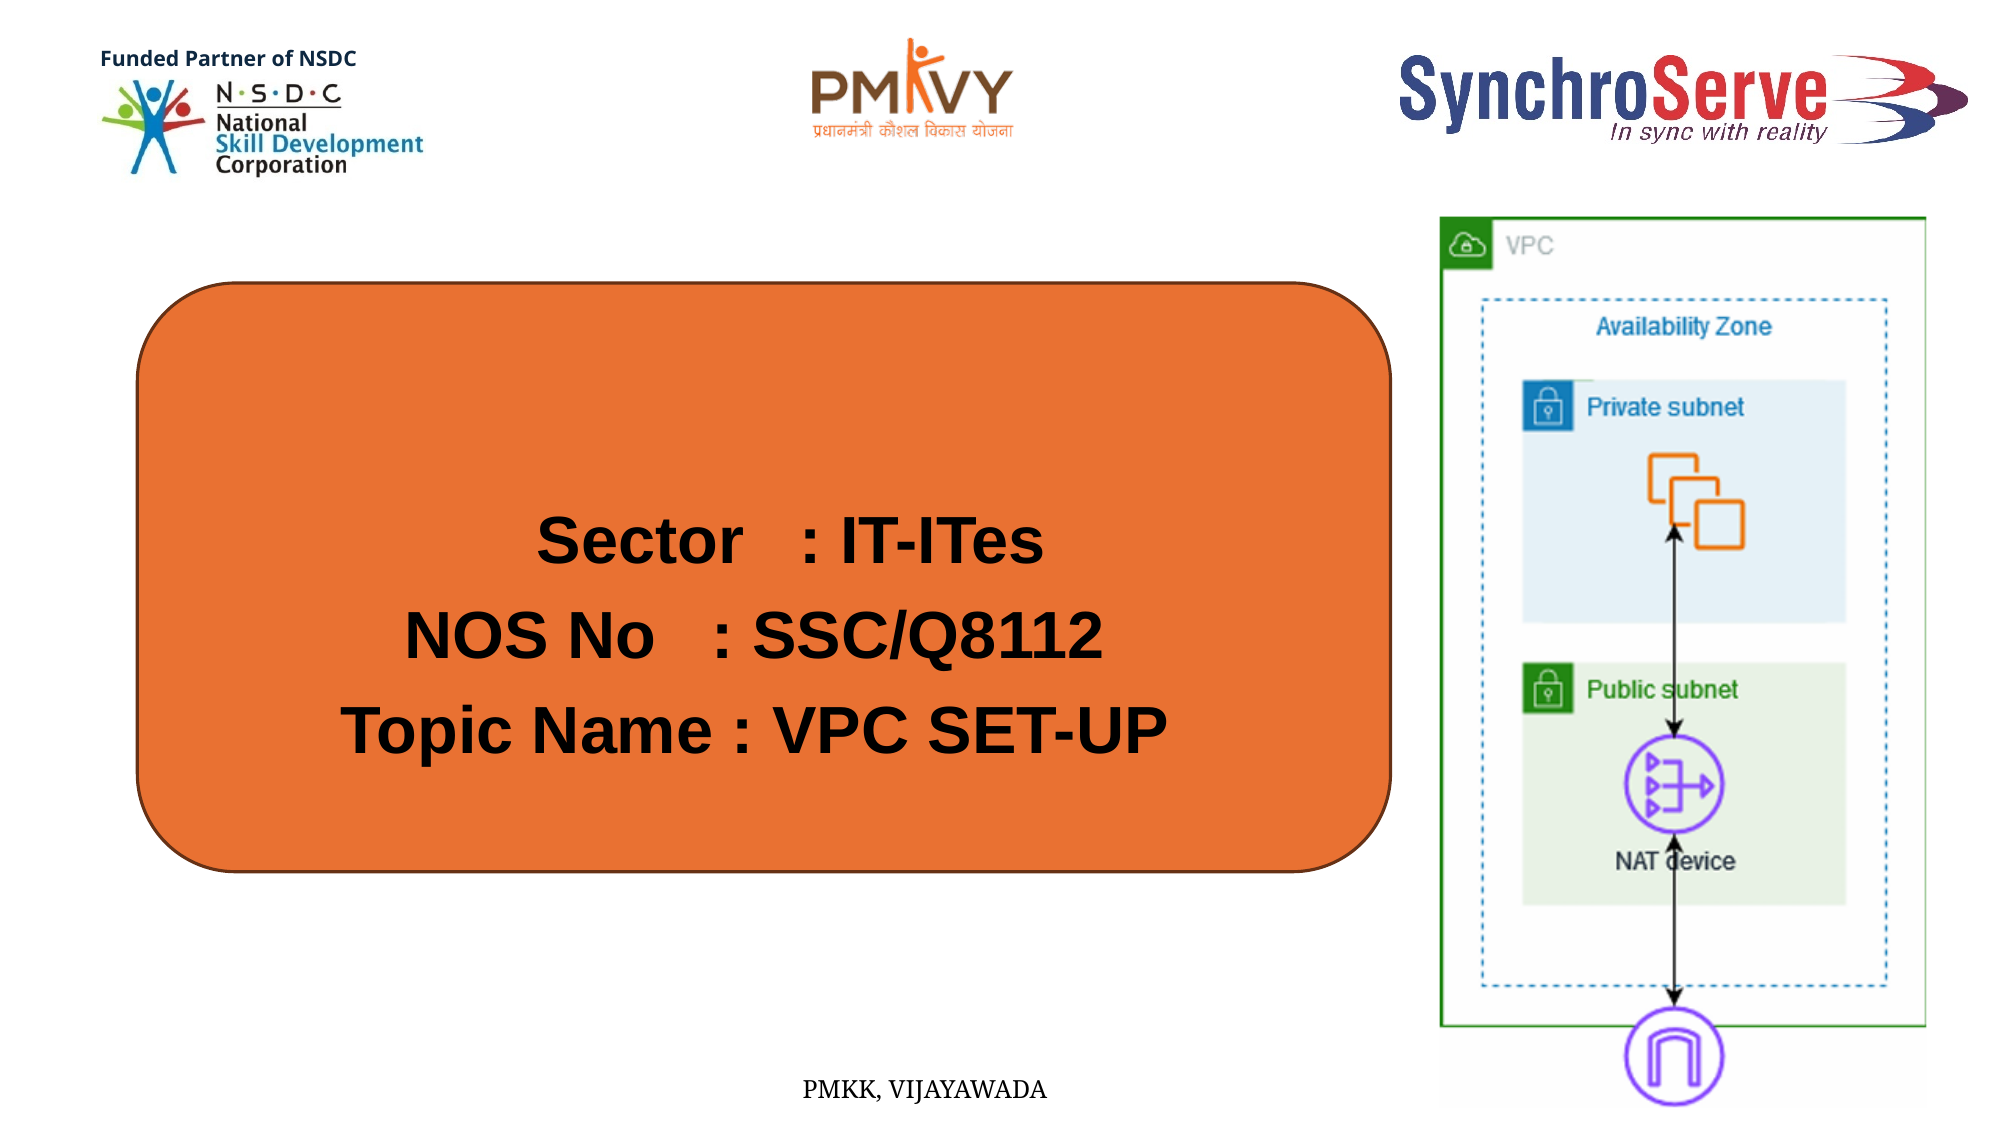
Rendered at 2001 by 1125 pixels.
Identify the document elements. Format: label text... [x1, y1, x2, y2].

picture [812, 37, 1014, 138]
picture [1425, 205, 2000, 1112]
picture [1400, 55, 1968, 144]
picture [97, 44, 426, 213]
text_box Sector : IT-ITes NOS No : SSC/Q8112 Topic Name : VPC SET-UP [135, 281, 1393, 874]
text_box PMKK, VIJAYAWADA [687, 1036, 1163, 1111]
